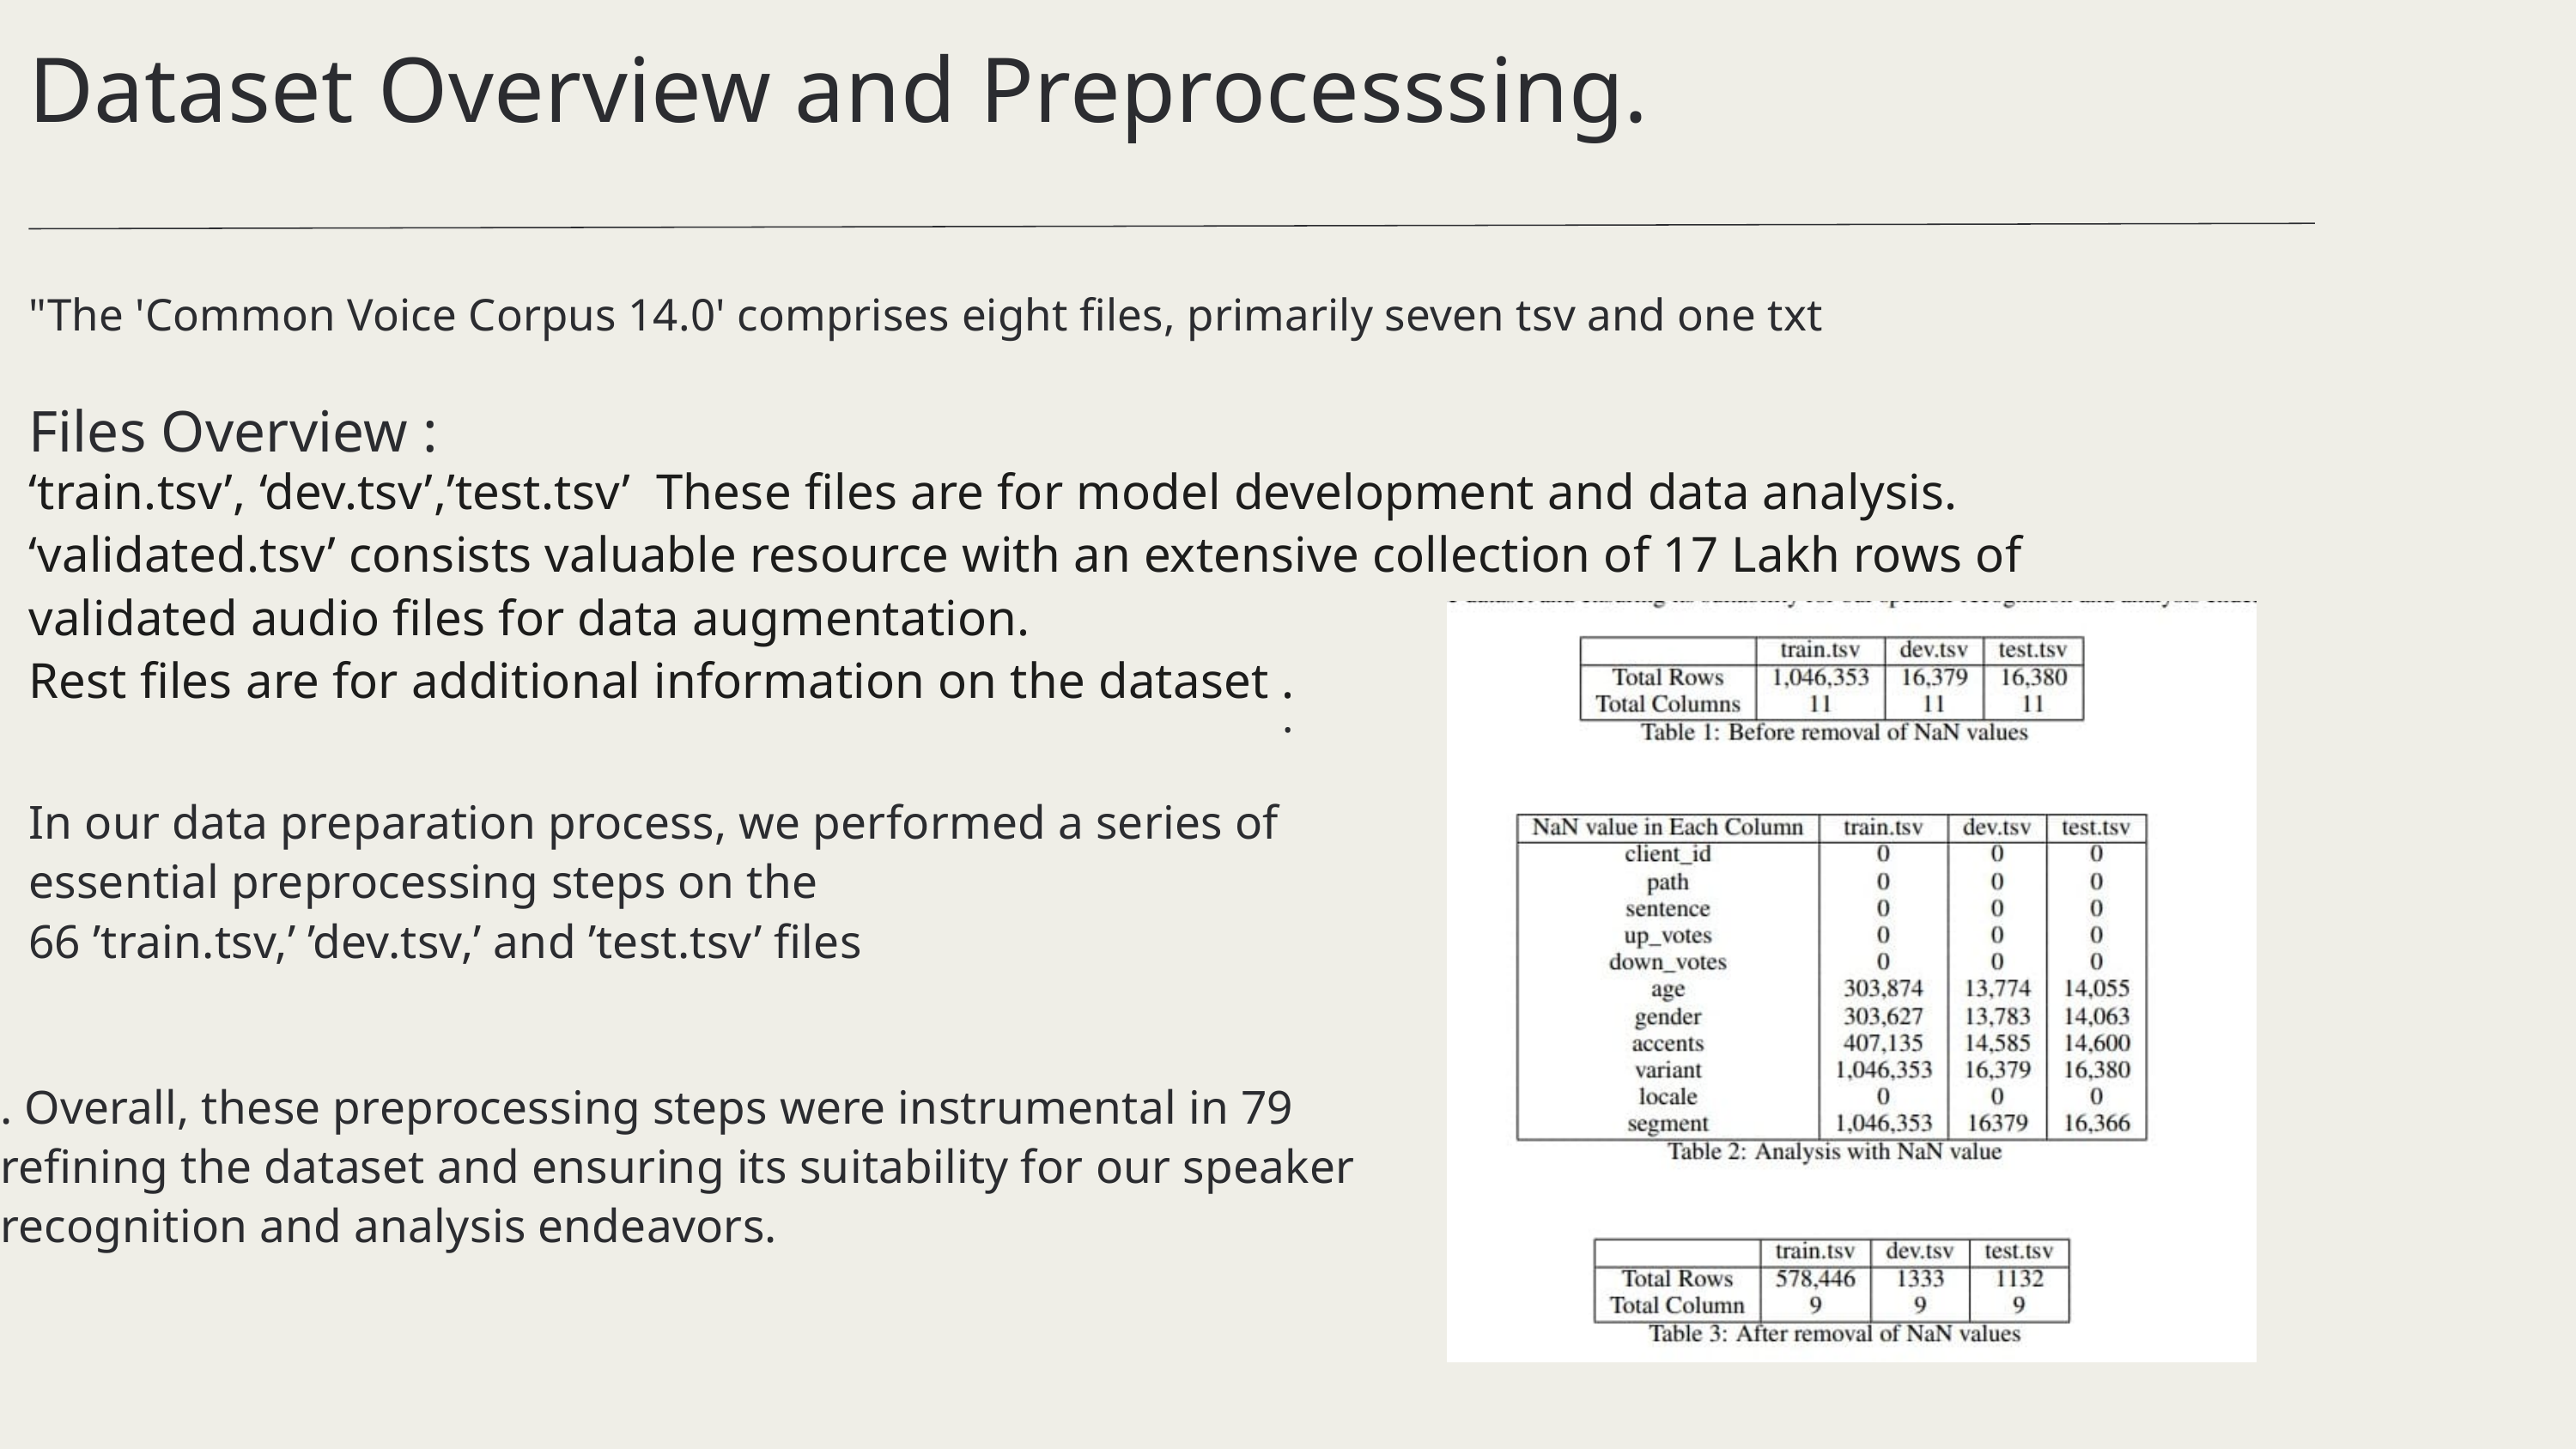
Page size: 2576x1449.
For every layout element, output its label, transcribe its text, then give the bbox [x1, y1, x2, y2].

text_box . Overall, these preprocessing steps were instrumental in 79 refining the dataset and ensuring its suitability for our speaker recognition and analysis endeavors. [0, 1073, 1449, 1252]
text_box Files Overview : [28, 389, 2386, 463]
text_box "The 'Common Voice Corpus 14.0' comprises eight files, primarily seven tsv and one txt [28, 282, 2386, 340]
text_box Dataset Overview and Preprocesssing. [28, 58, 2341, 141]
text_box ‘train.tsv’, ‘dev.tsv’,’test.tsv’ These files are for model development and data analysis. ‘validated.tsv’ consists valuable resource with an extensive collection of 17 Lakh rows of validated audio files for data augmentation. Rest files are for additional information on the dataset . [28, 456, 2178, 772]
text_box [1447, 601, 2257, 1362]
text_box In our data preparation process, we performed a series of essential preprocessing steps on the 66 ’train.tsv,’ ’dev.tsv,’ and ’test.tsv’ files [28, 789, 1478, 1027]
